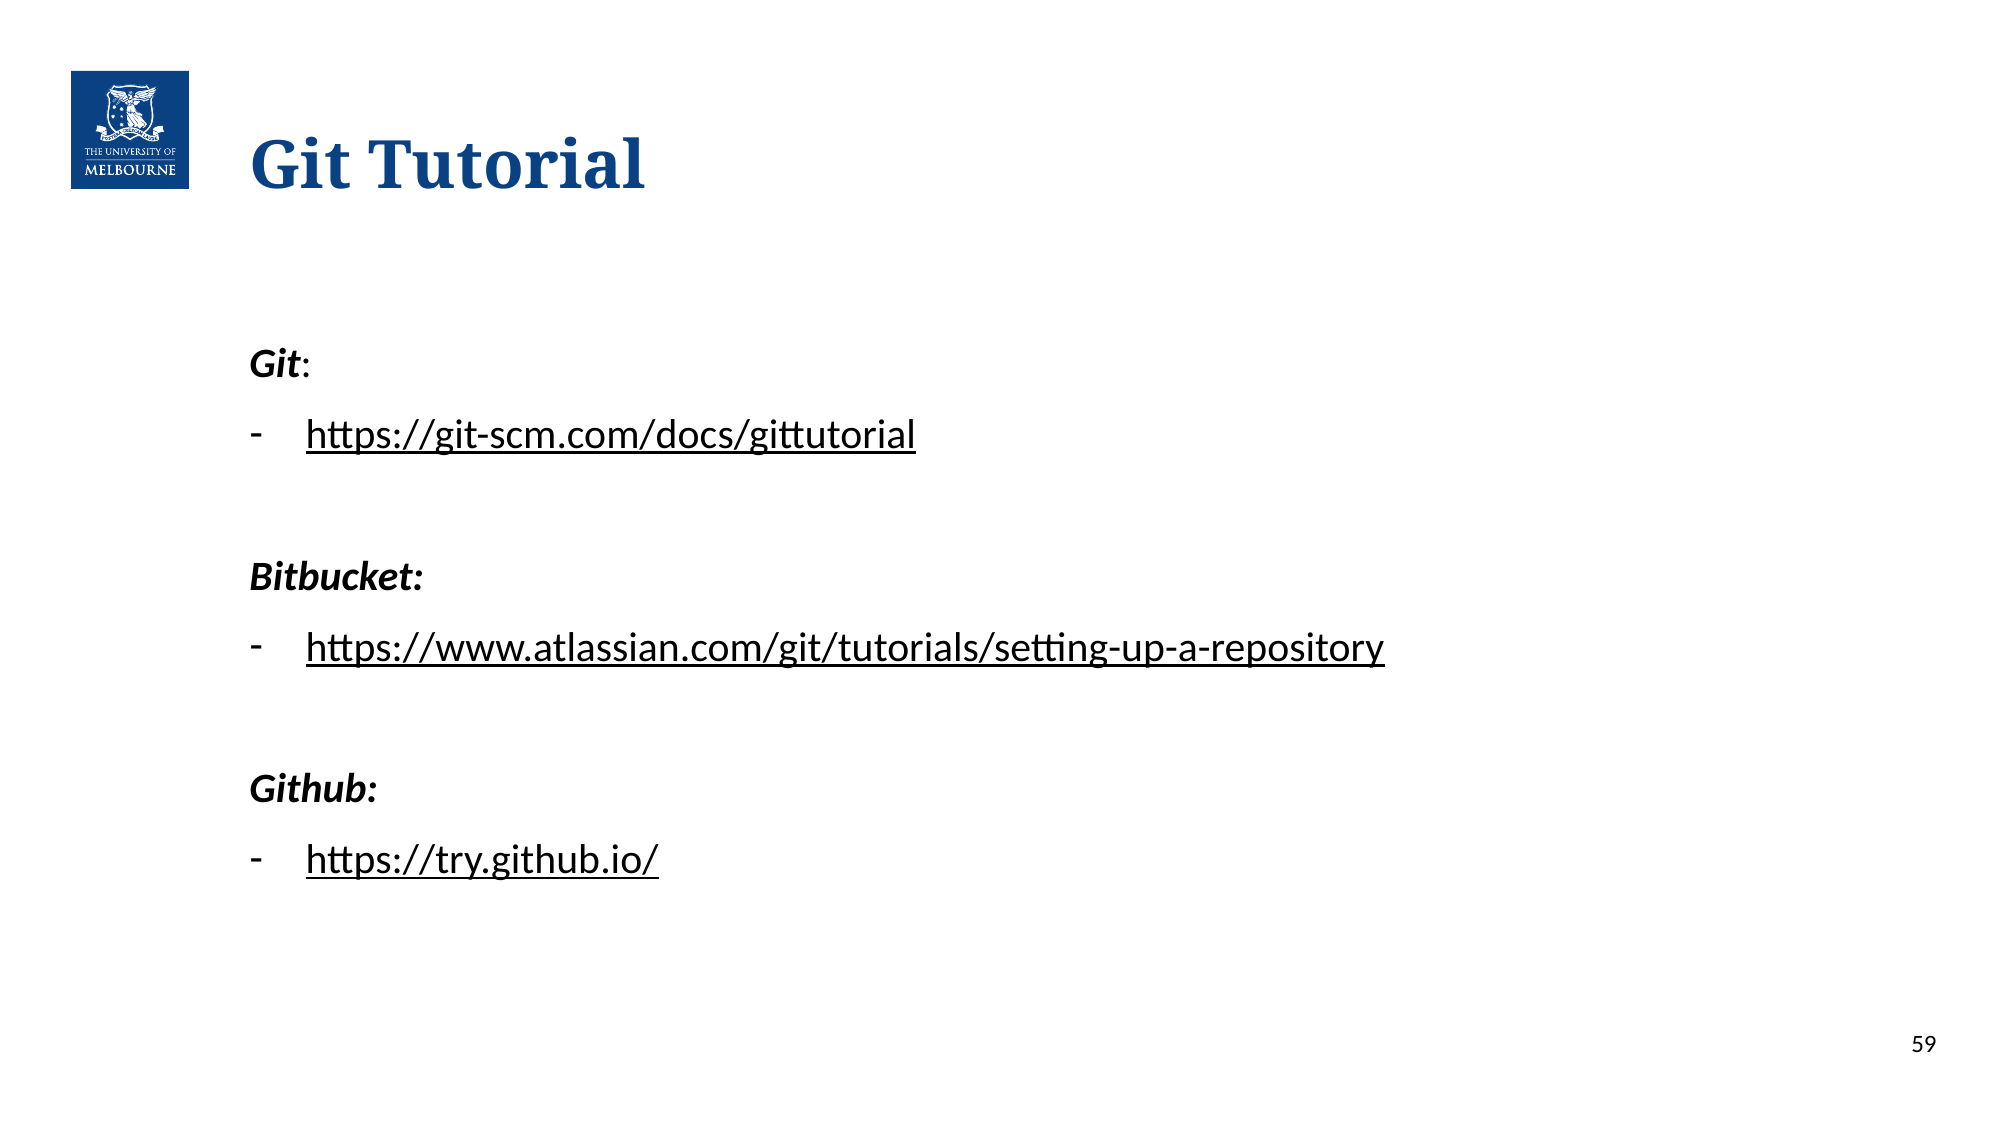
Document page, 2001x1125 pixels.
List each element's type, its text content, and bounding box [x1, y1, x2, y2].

slide_number 59 [1797, 1012, 1937, 1073]
list Git: https://git-scm.com/docs/gittutorial Bitbucket: https://www.atlassian.com/git/tutorials/setting-up-a-repository Github: https://try.github.io/ [234, 328, 1518, 908]
title Git Tutorial [234, 64, 1924, 211]
